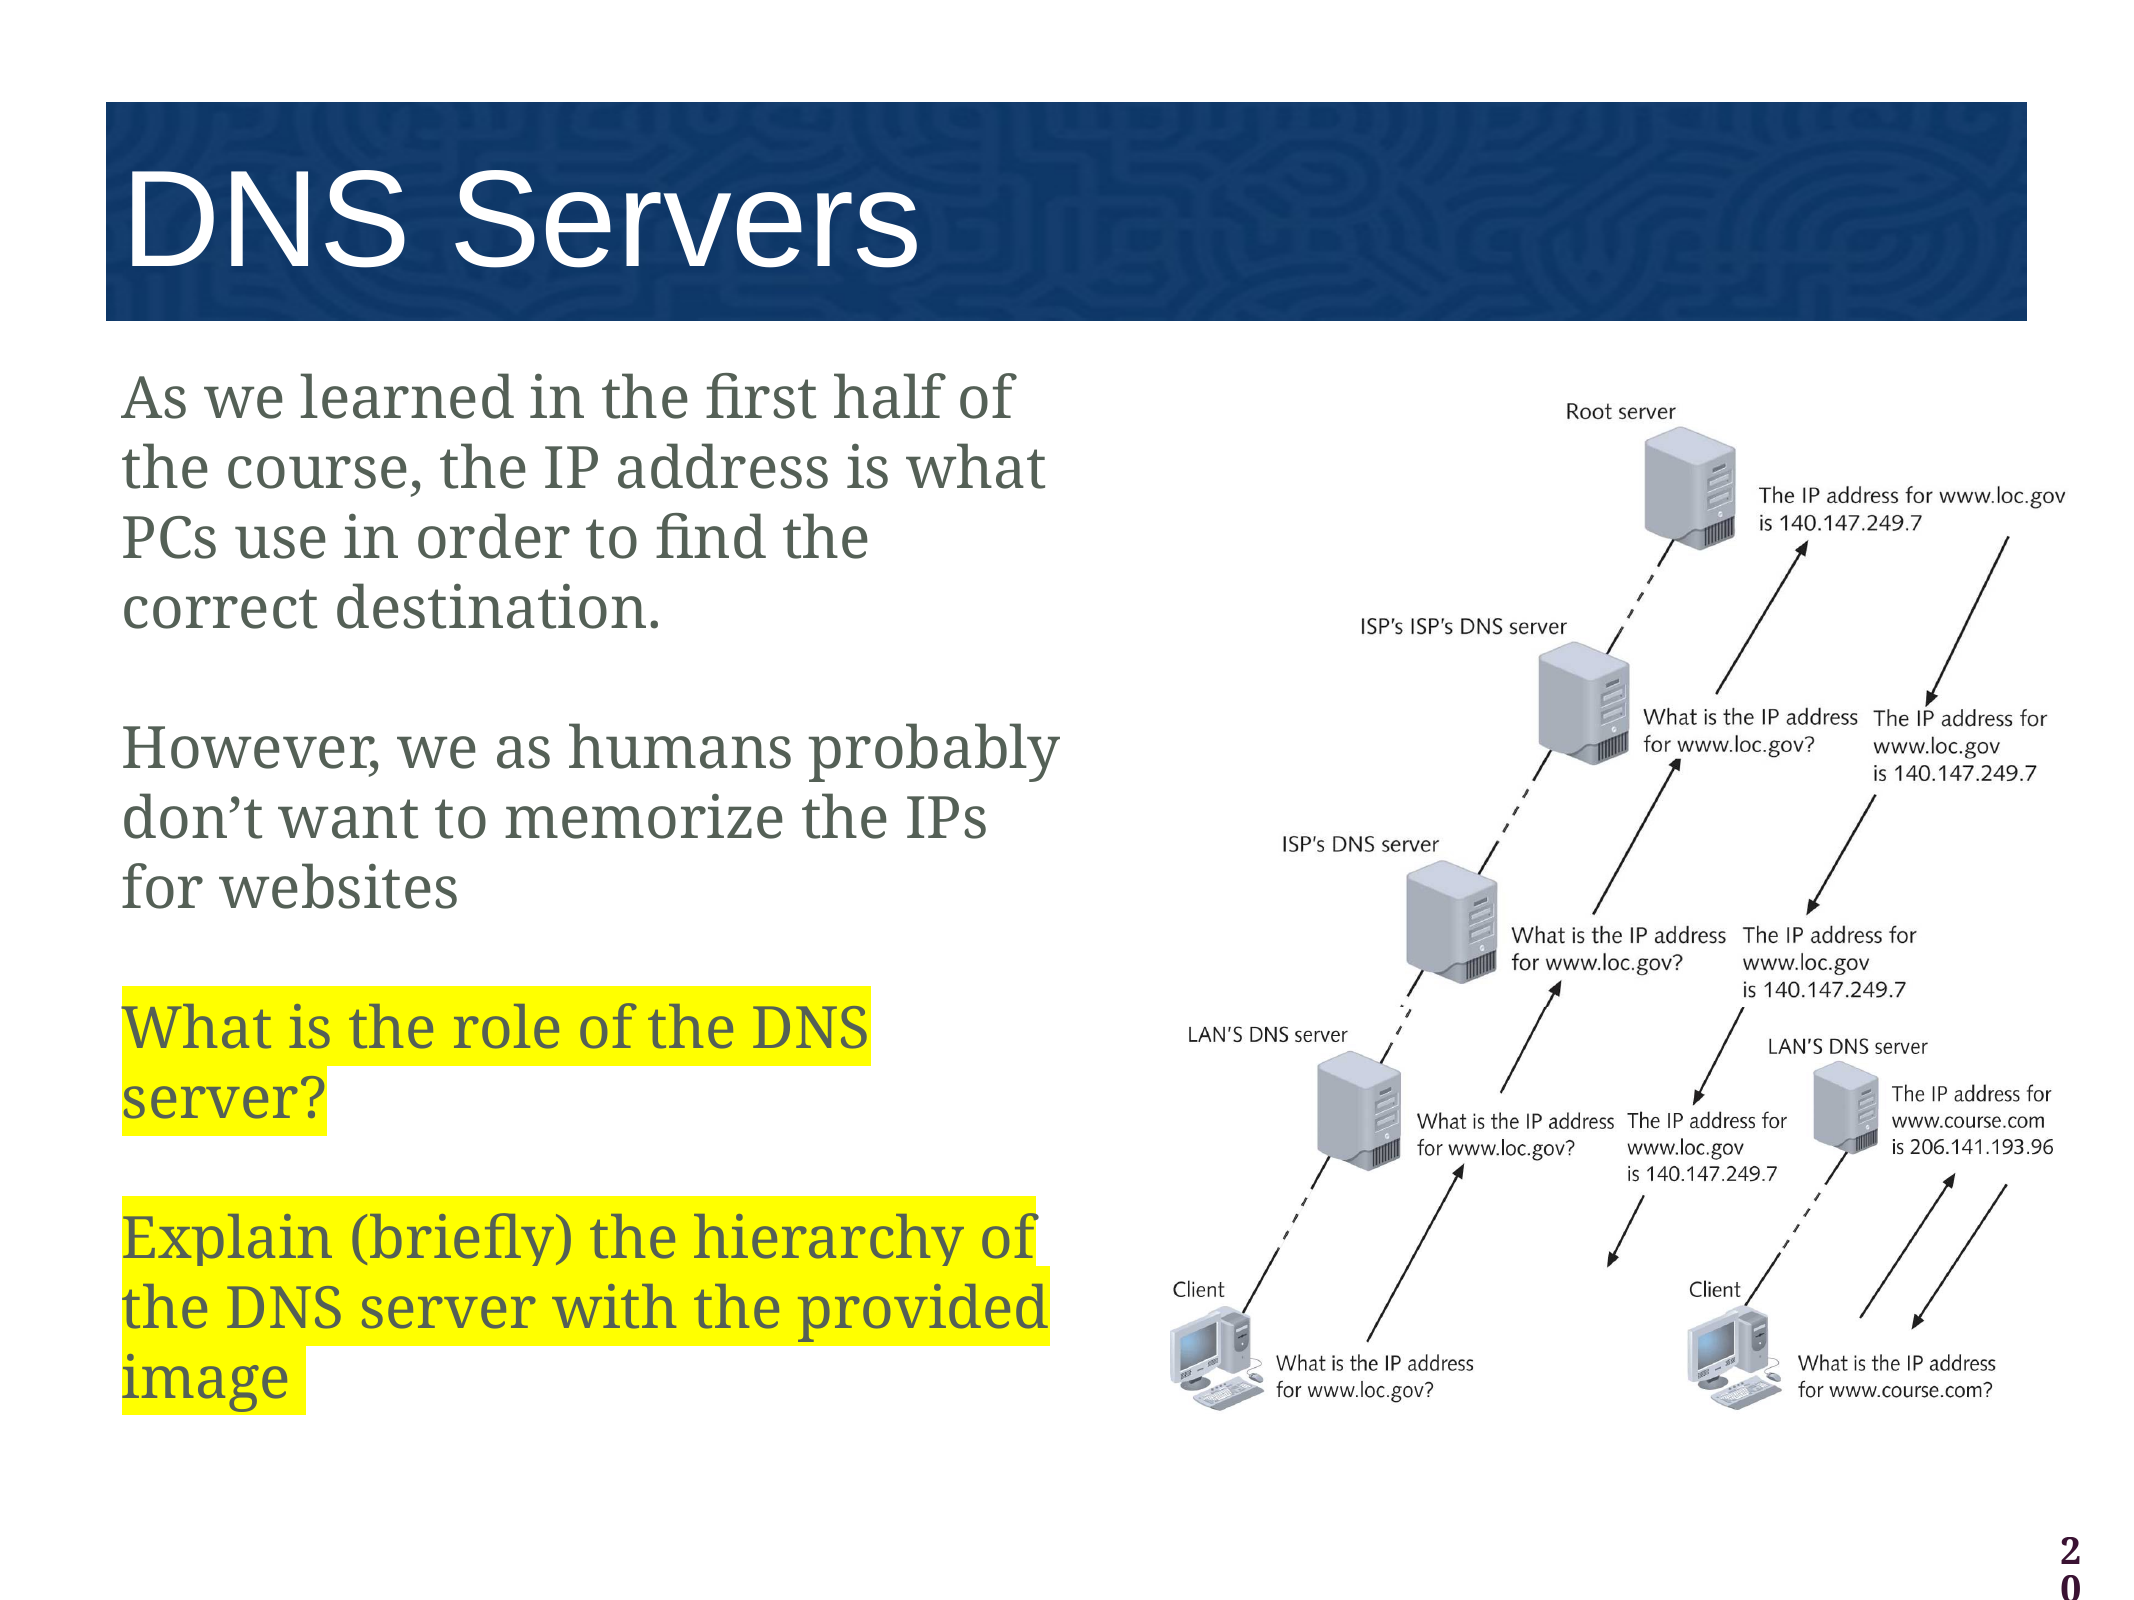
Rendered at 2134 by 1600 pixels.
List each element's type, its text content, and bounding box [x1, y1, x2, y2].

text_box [1131, 403, 2091, 1416]
text_box DNS Servers [106, 102, 2027, 321]
slide_number 20 [2049, 1521, 2105, 1585]
text_box As we learned in the first half of the course, the IP address is what PCs use in order to find the correct destination. However, we as humans probably don’t want to memorize the IPs for websites What is the role of the DNS server? Explain (briefly) the hierarchy of the DNS server with the provided image [113, 352, 1073, 1419]
